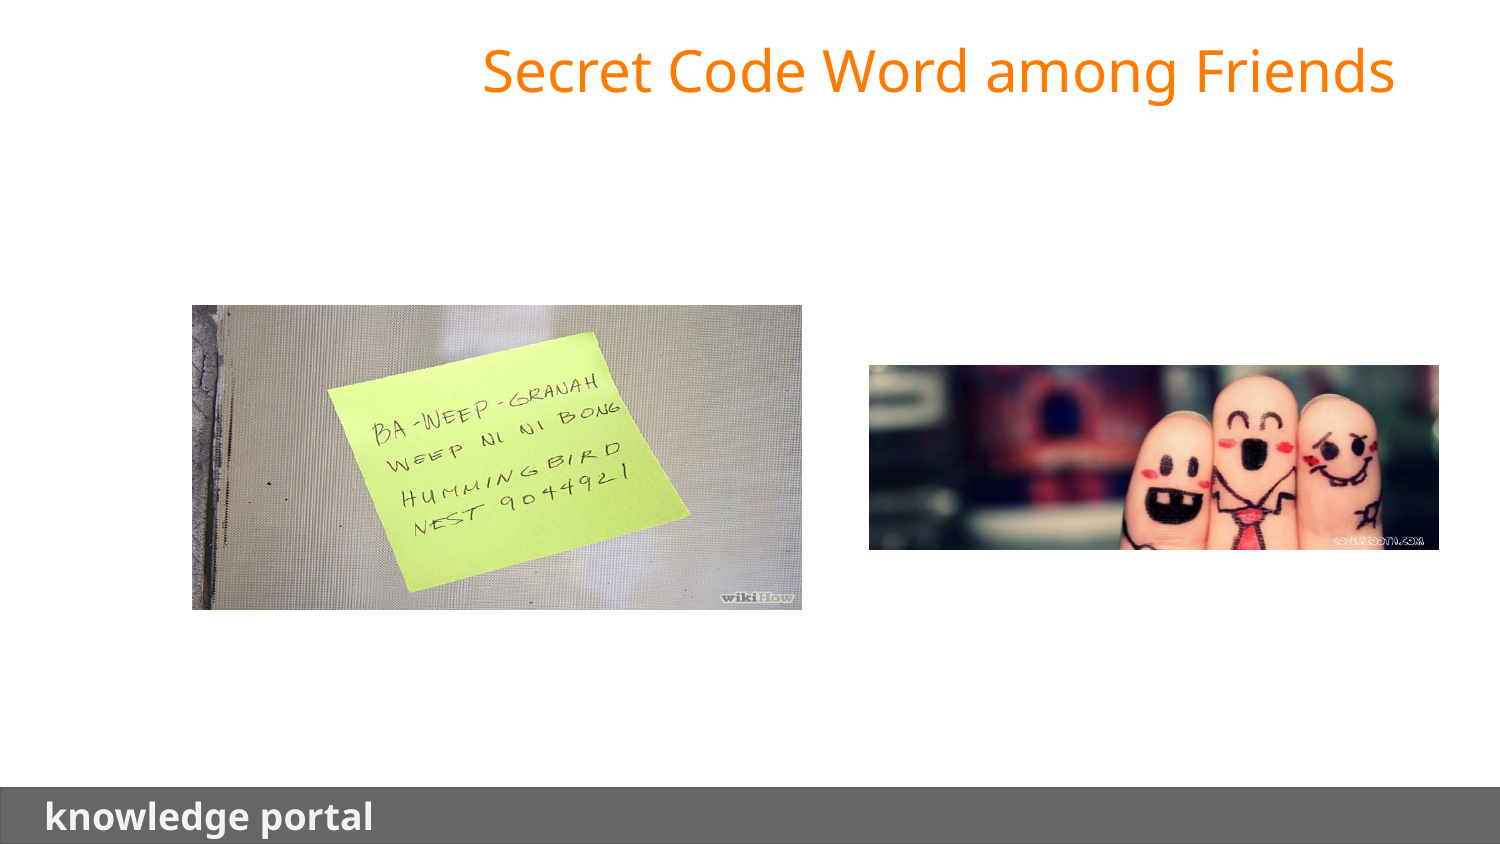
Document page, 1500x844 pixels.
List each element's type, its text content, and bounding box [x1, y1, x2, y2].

picture [869, 365, 1439, 550]
subtitle Secret Code Word among Friends [25, 19, 1438, 128]
picture [191, 304, 802, 611]
text_box knowledge portal [0, 787, 1500, 844]
